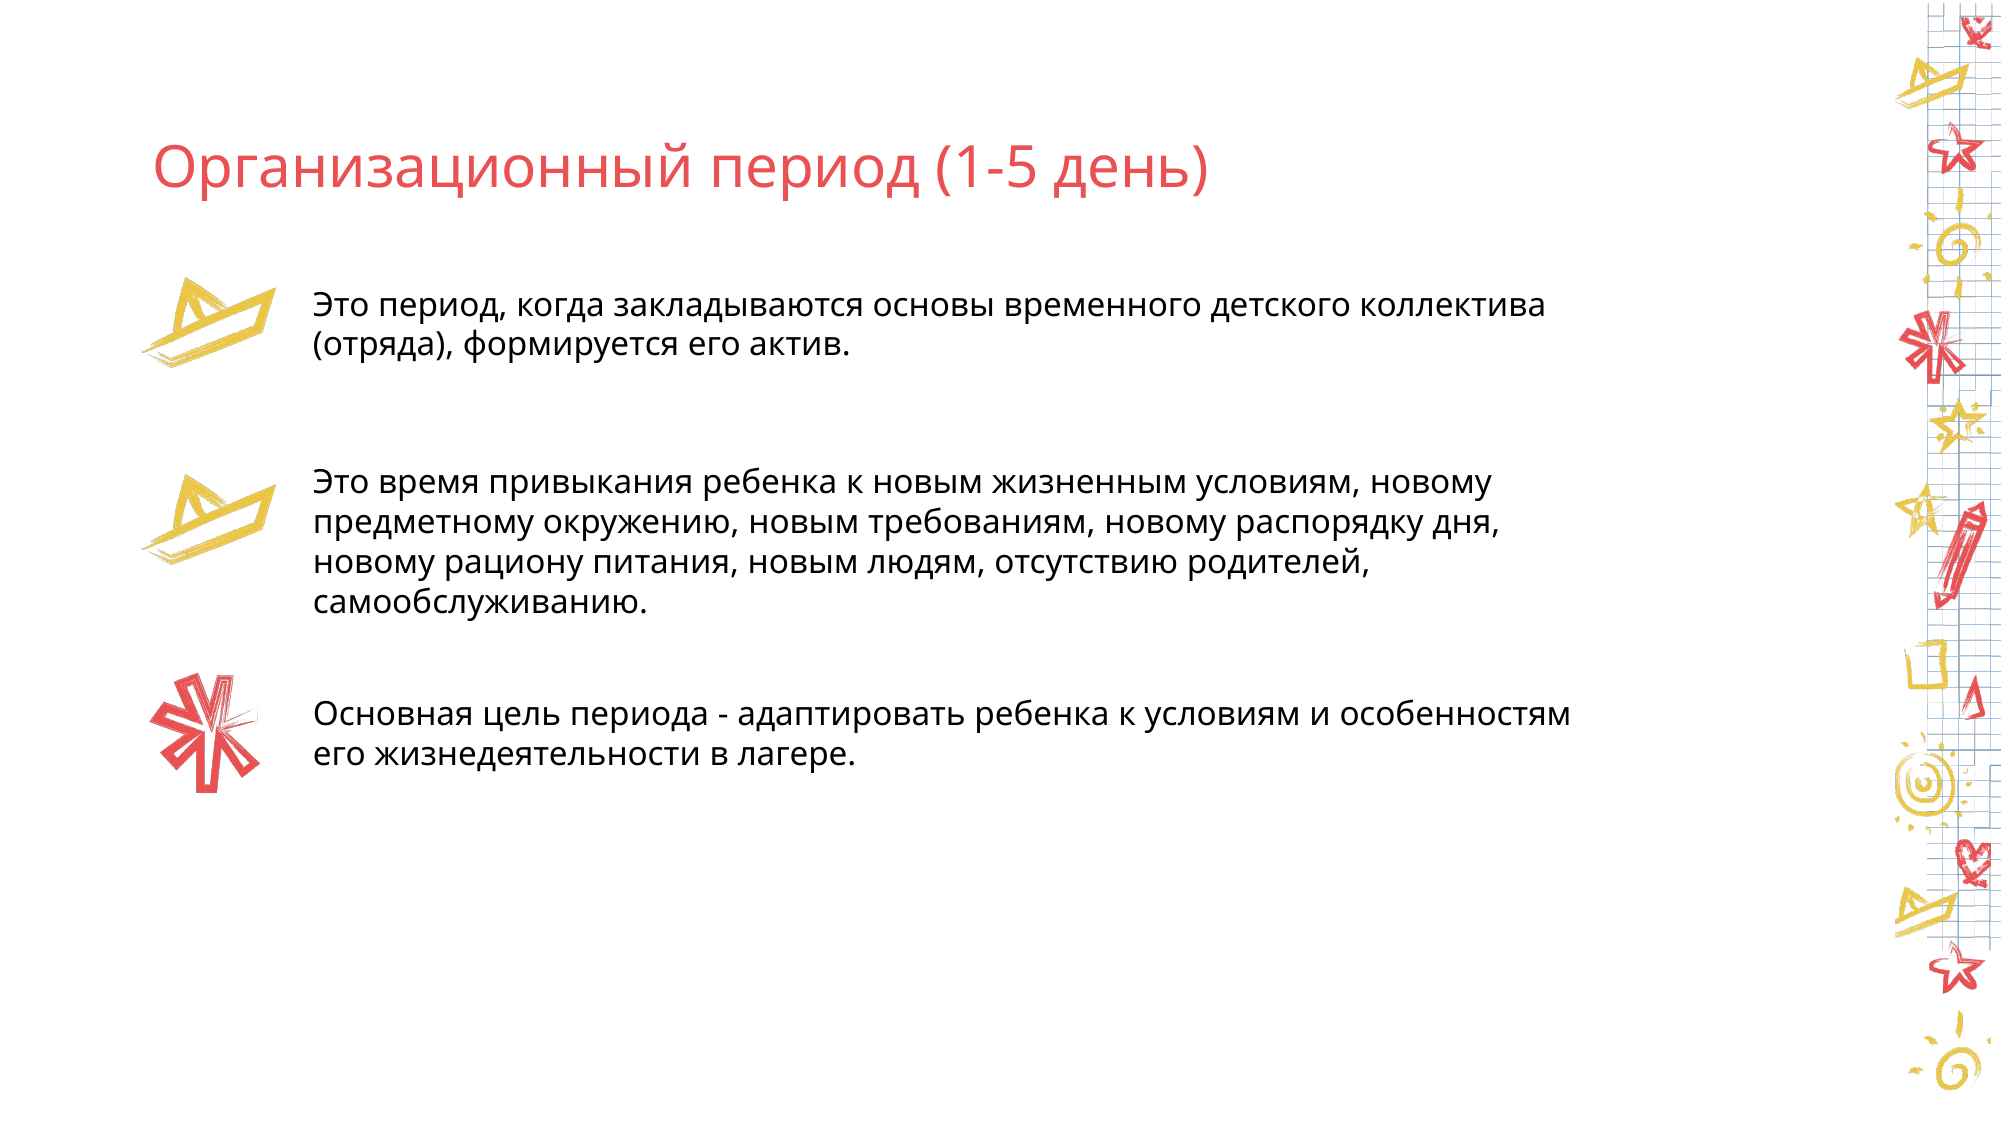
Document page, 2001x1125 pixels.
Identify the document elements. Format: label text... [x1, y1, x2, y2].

picture [149, 672, 265, 794]
picture [137, 474, 277, 567]
title Организационный период (1-5 день) [137, 59, 1863, 278]
picture [137, 277, 277, 370]
text_box Это период, когда закладываются основы временного детского коллектива (отряда), формируется его актив. [298, 275, 1647, 370]
text_box Это время привыкания ребенка к новым жизненным условиям, новому предметному окружению, новым требованиям, новому распорядку дня, новому рациону питания, новым людям, отсутствию родителей, самообслуживанию. [298, 452, 1647, 628]
text_box Основная цель периода - адаптировать ребенка к условиям и особенностям его жизнедеятельности в лагере. [298, 684, 1647, 780]
picture [1891, 0, 2001, 1125]
